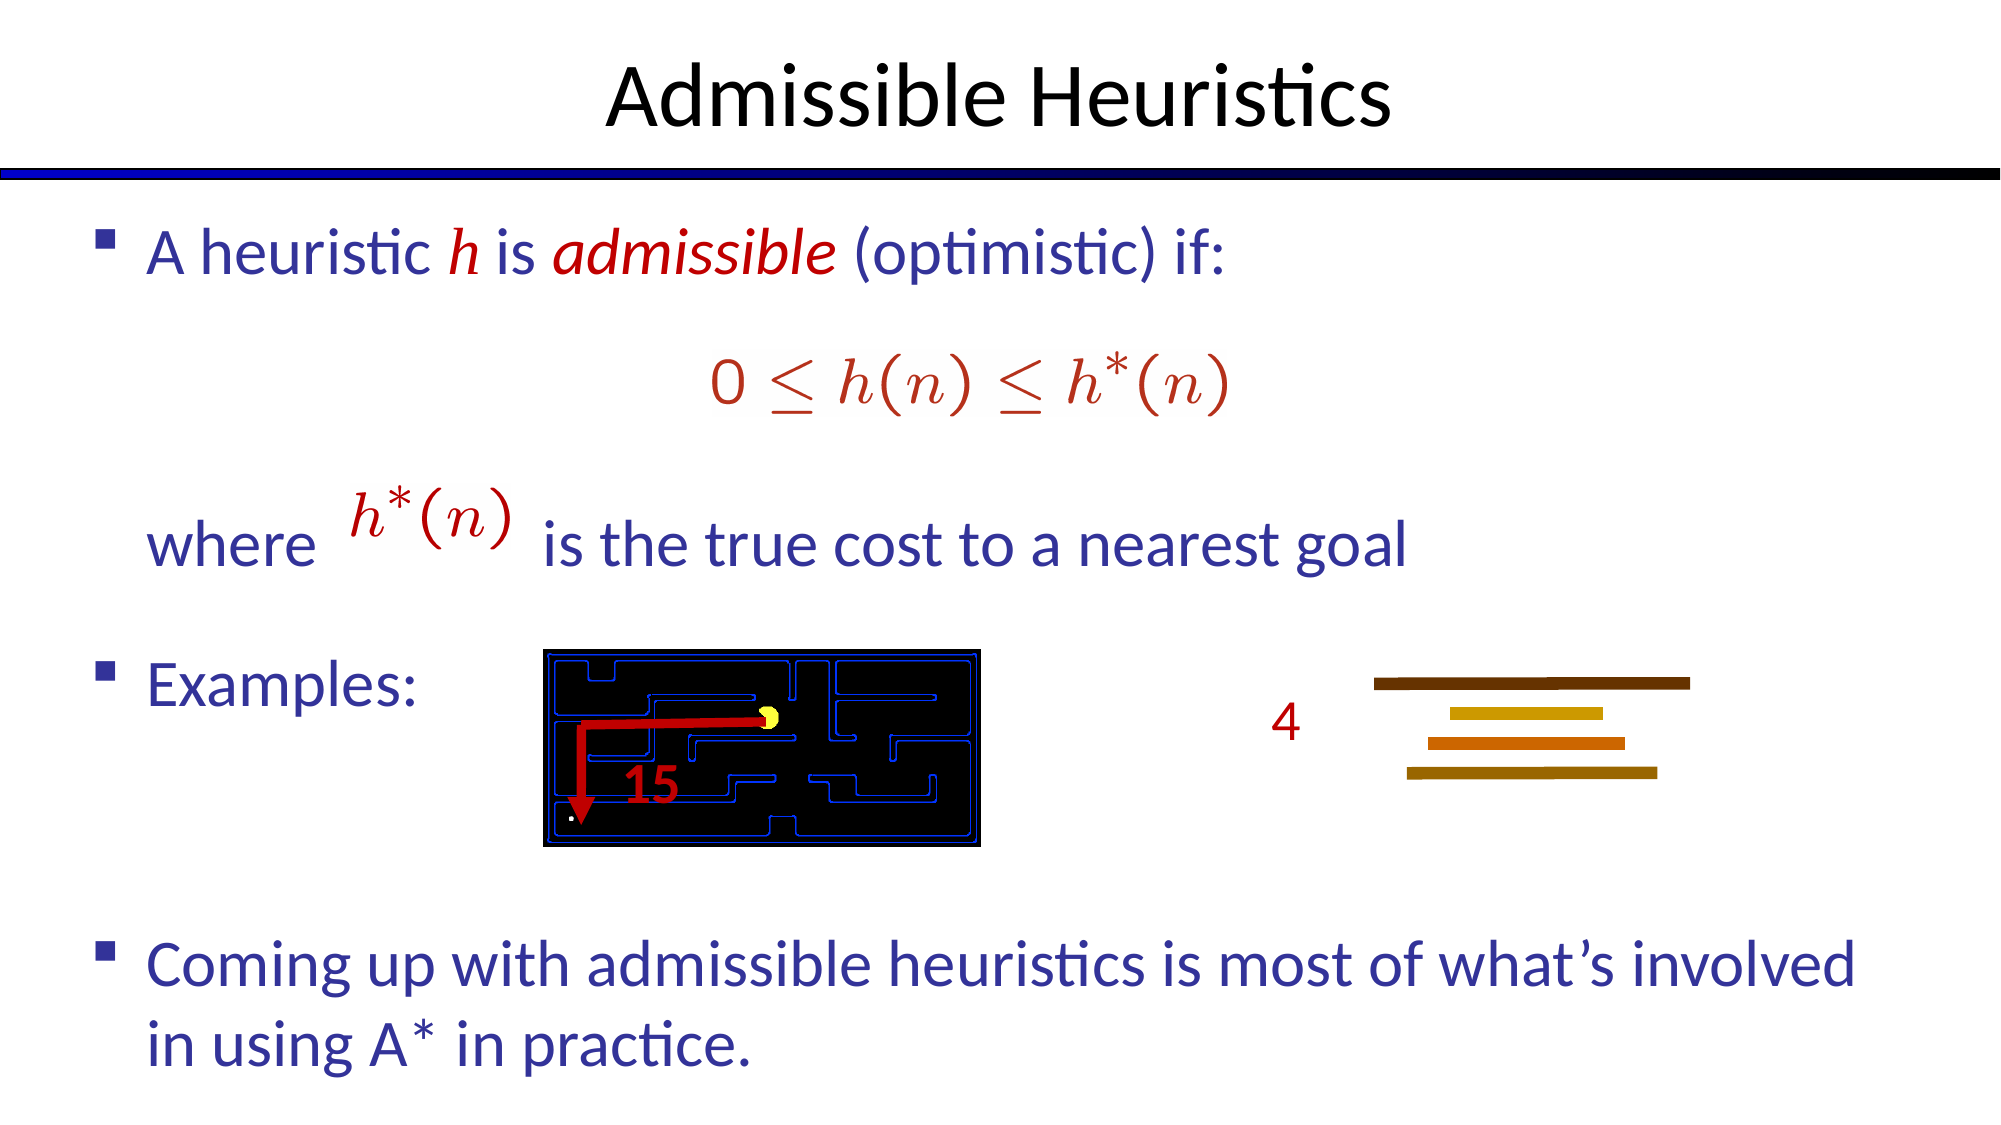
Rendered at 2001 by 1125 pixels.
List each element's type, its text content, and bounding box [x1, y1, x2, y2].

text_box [1256, 674, 1691, 774]
picture [712, 349, 1227, 417]
list A heuristic h is admissible (optimistic) if: where is the true cost to a nearest goal Examples: Coming up with admissible heuristics is most of what’s involved in using A* in practice. [74, 199, 1926, 1001]
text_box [543, 649, 981, 847]
title Admissible Heuristics [0, 0, 2000, 184]
picture [349, 483, 511, 551]
